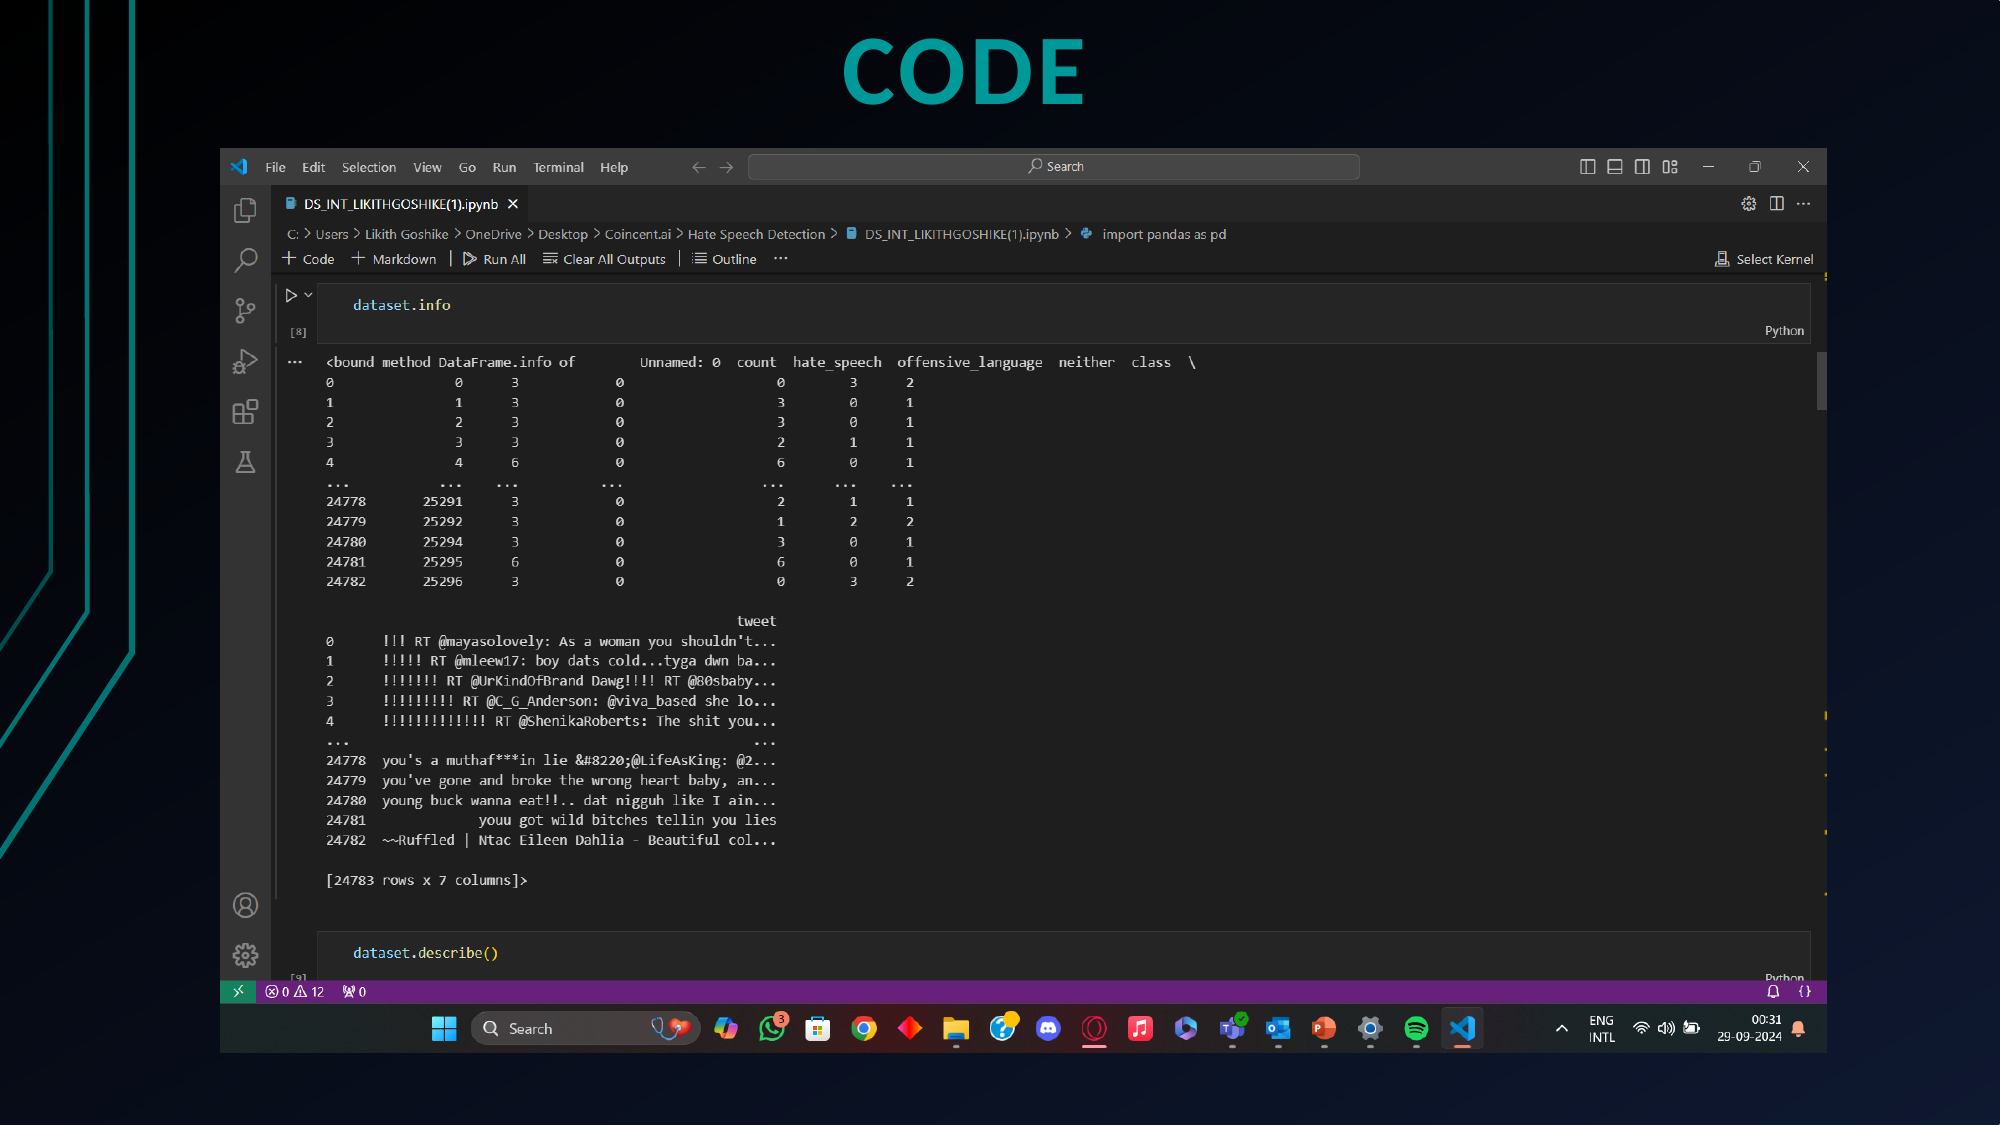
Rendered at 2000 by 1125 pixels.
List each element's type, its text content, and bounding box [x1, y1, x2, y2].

picture [219, 148, 1827, 1053]
title CODE [822, 42, 1490, 136]
